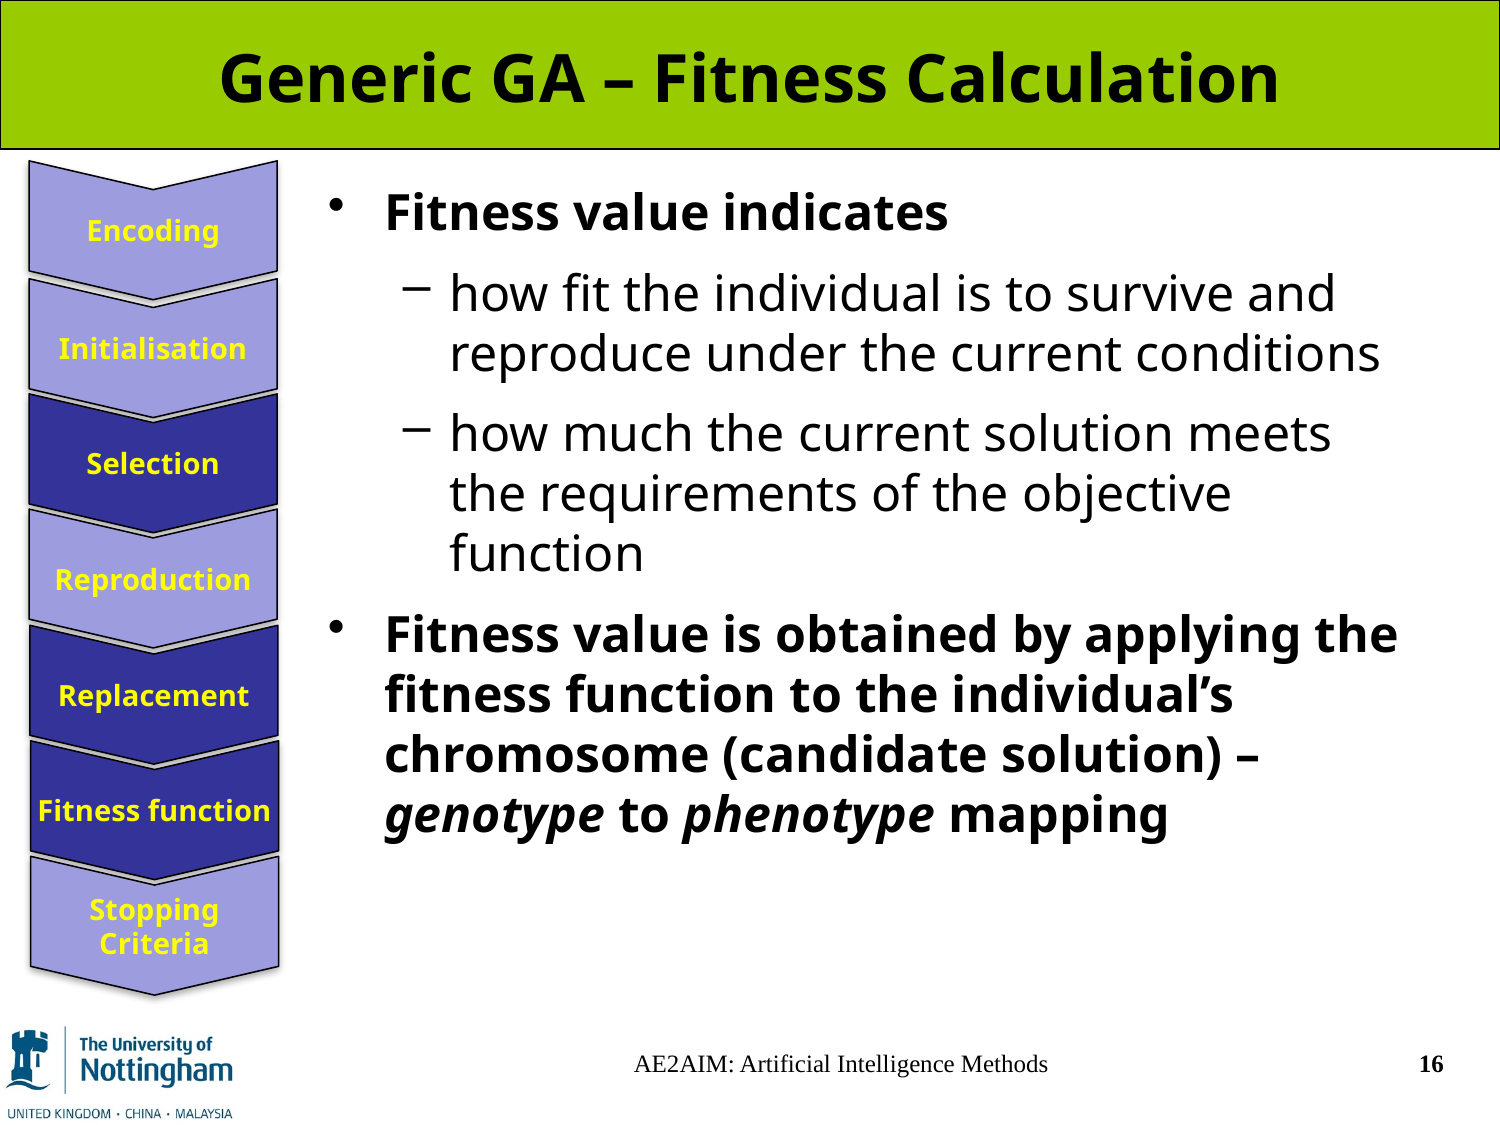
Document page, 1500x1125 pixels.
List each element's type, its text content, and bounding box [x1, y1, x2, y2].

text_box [28, 160, 279, 996]
title Generic GA – Fitness Calculation [53, 2, 1447, 149]
footer AE2AIM: Artificial Intelligence Methods [430, 1039, 1259, 1118]
slide_number 16 [1293, 1039, 1460, 1118]
picture [0, 1019, 237, 1125]
list Fitness value indicates how fit the individual is to survive and reproduce under the current conditions how much the current solution meets the requirements of the objective function Fitness value is obtained by applying the fitness function to the individual’s chromosome (candidate solution) – genotype to phenotype mapping [312, 172, 1428, 1012]
